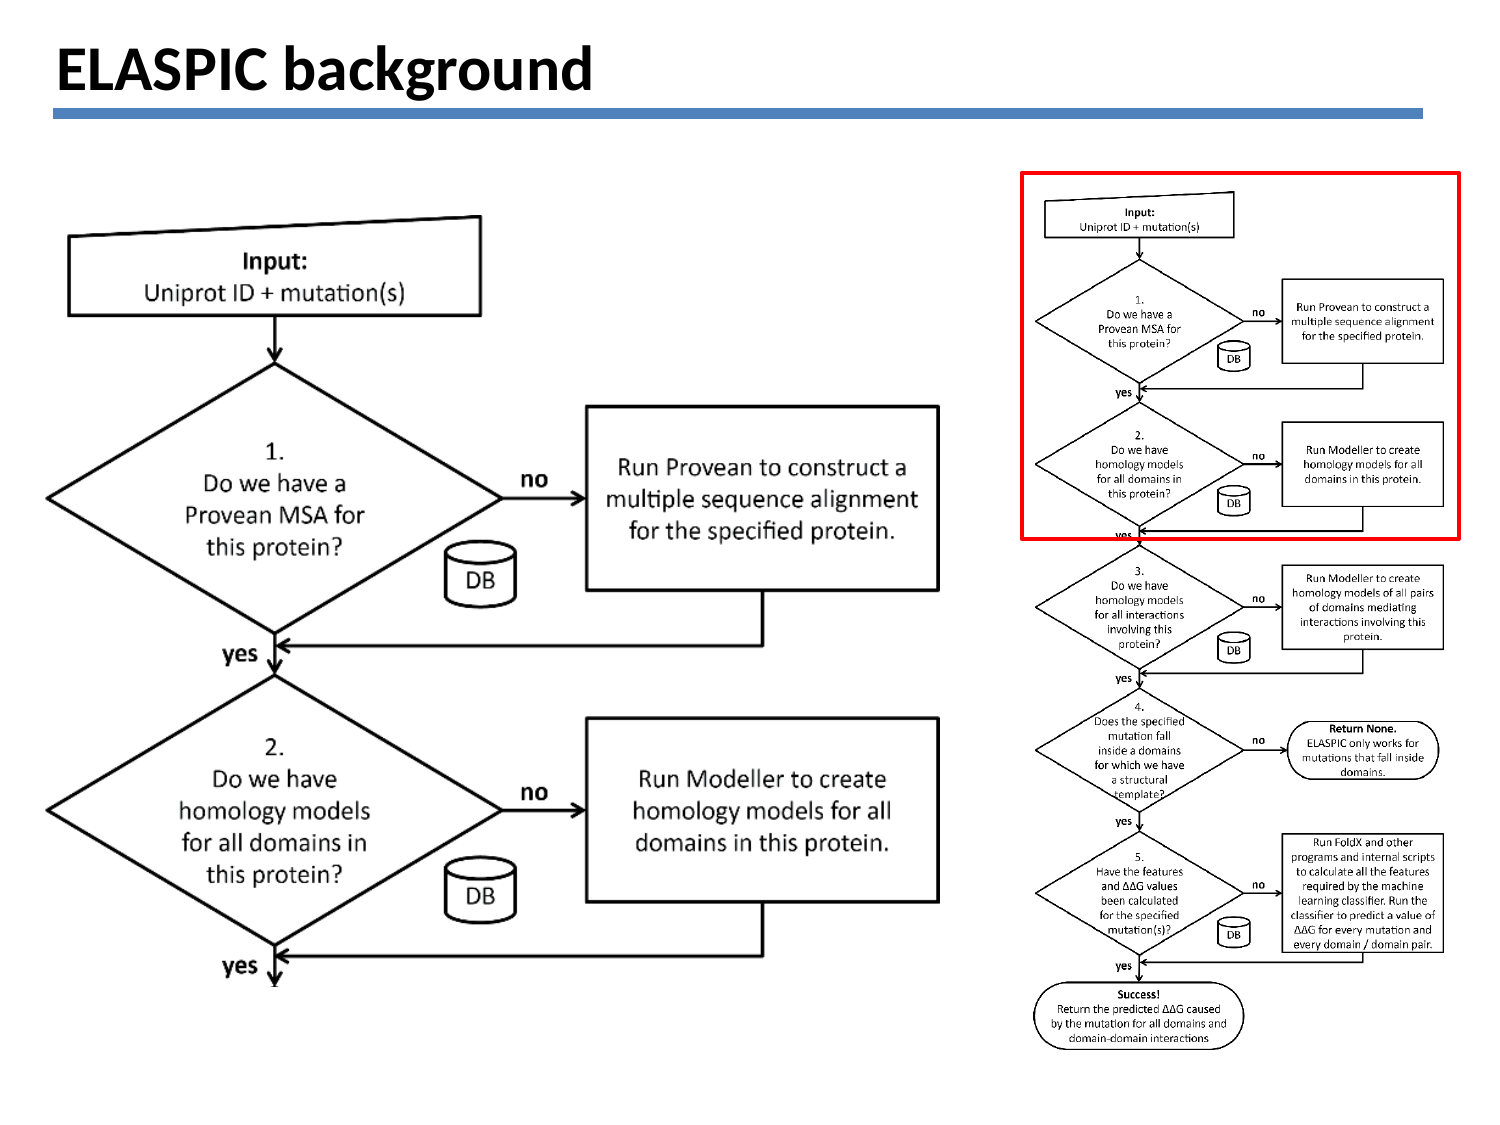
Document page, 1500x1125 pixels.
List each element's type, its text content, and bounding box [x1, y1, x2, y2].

title ELASPIC background [41, 19, 1483, 112]
picture [1033, 191, 1444, 1050]
text_box [1020, 171, 1461, 541]
picture [43, 215, 954, 987]
